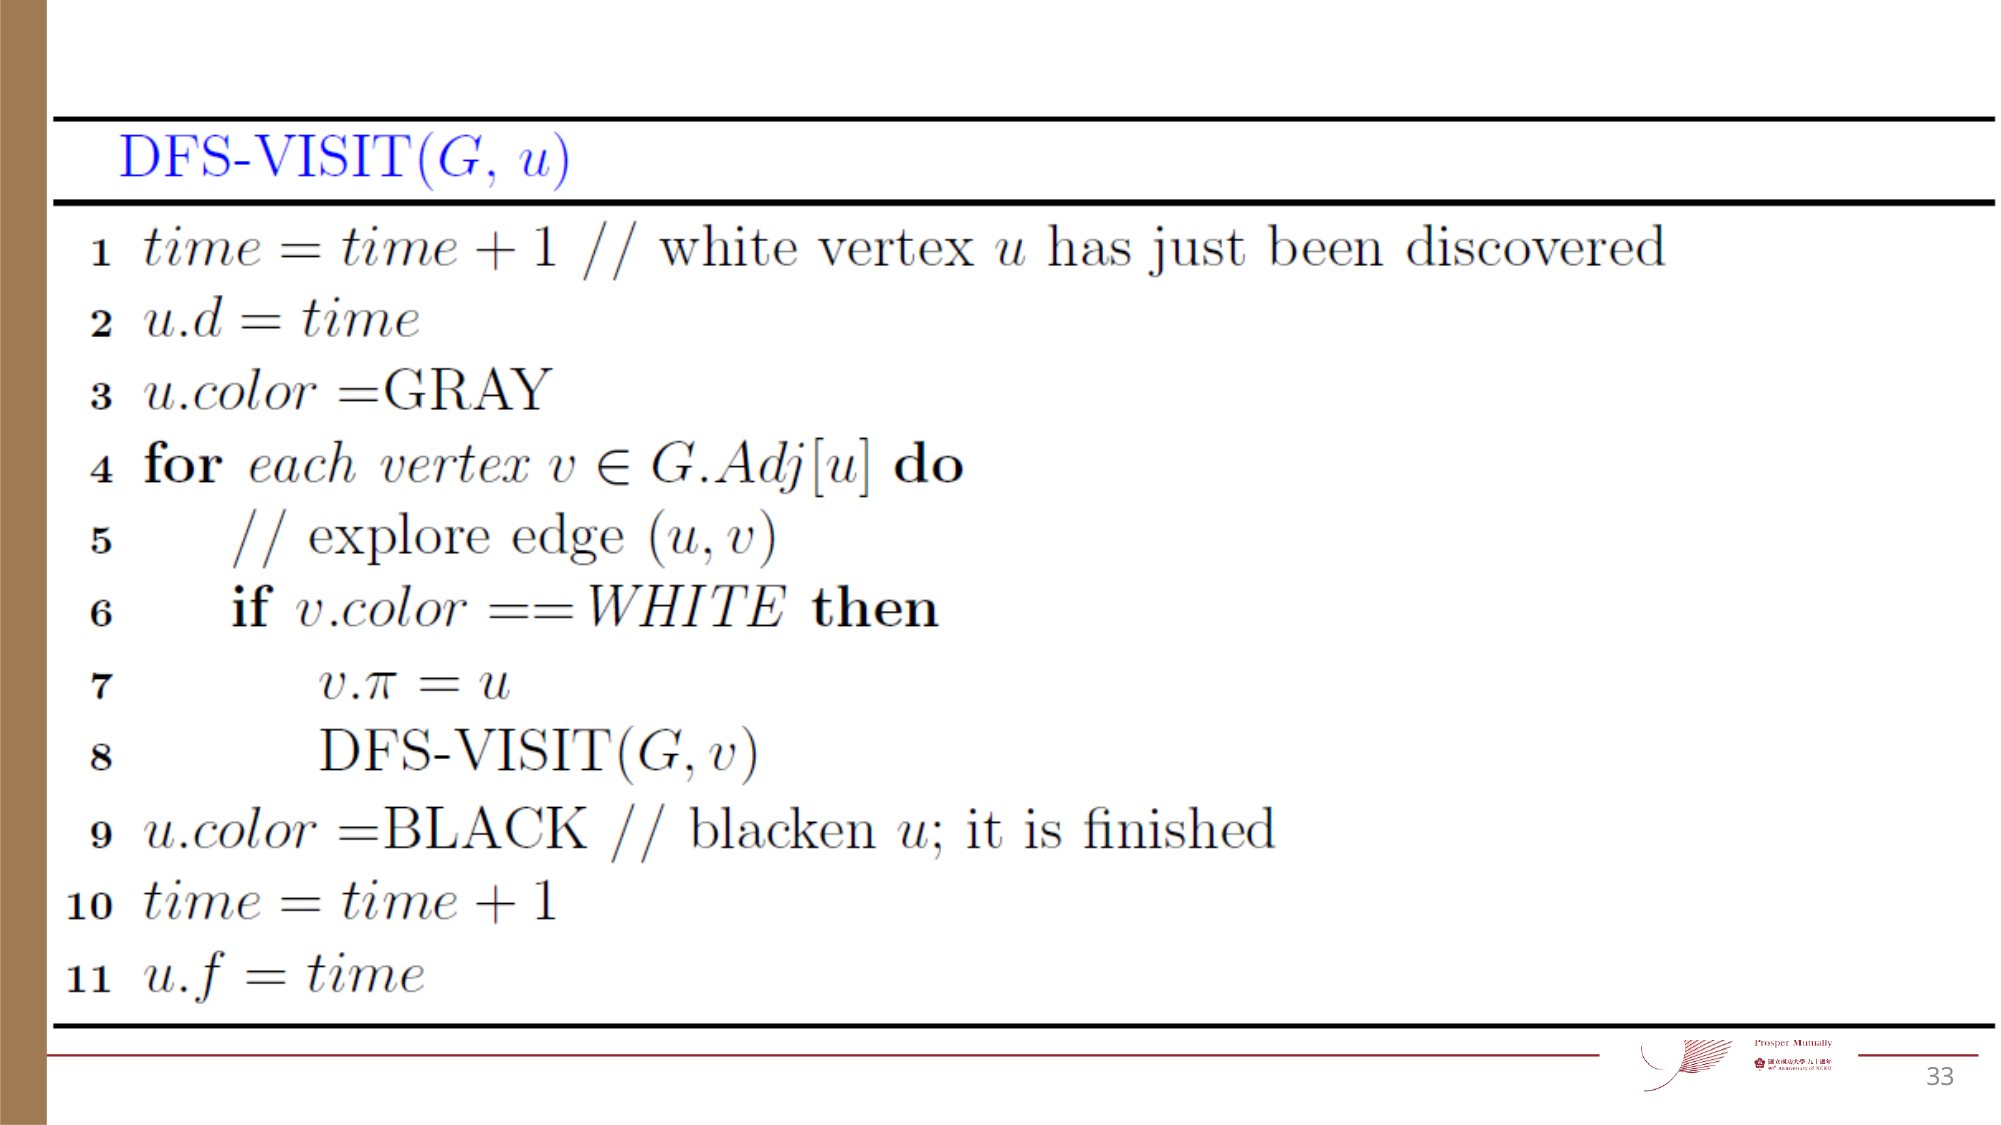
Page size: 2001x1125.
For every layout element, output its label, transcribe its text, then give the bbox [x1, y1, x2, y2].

picture [0, 0, 2000, 1125]
slide_number 33 [1880, 1047, 1970, 1108]
